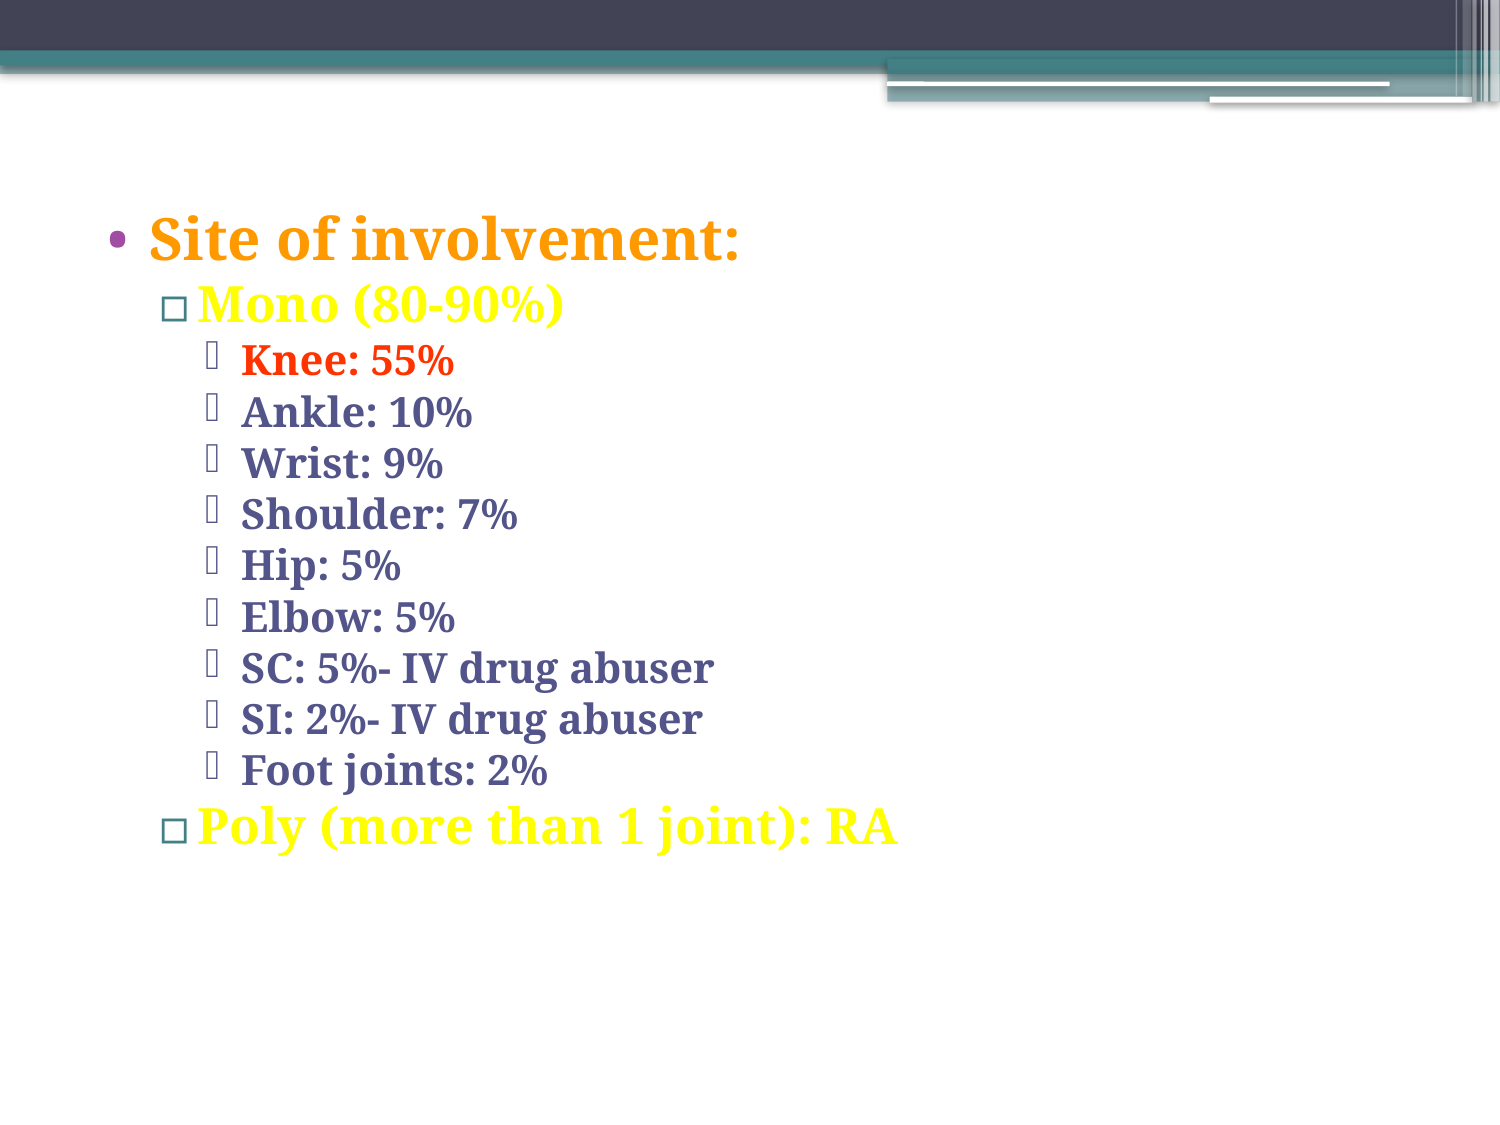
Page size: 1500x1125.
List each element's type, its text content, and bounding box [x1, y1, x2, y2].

list Site of involvement: Mono (80-90%) Knee: 55% Ankle: 10% Wrist: 9% Shoulder: 7% Hip: 5% Elbow: 5% SC: 5%- IV drug abuser SI: 2%- IV drug abuser Foot joints: 2% Poly (more than 1 joint): RA [75, 202, 1425, 913]
